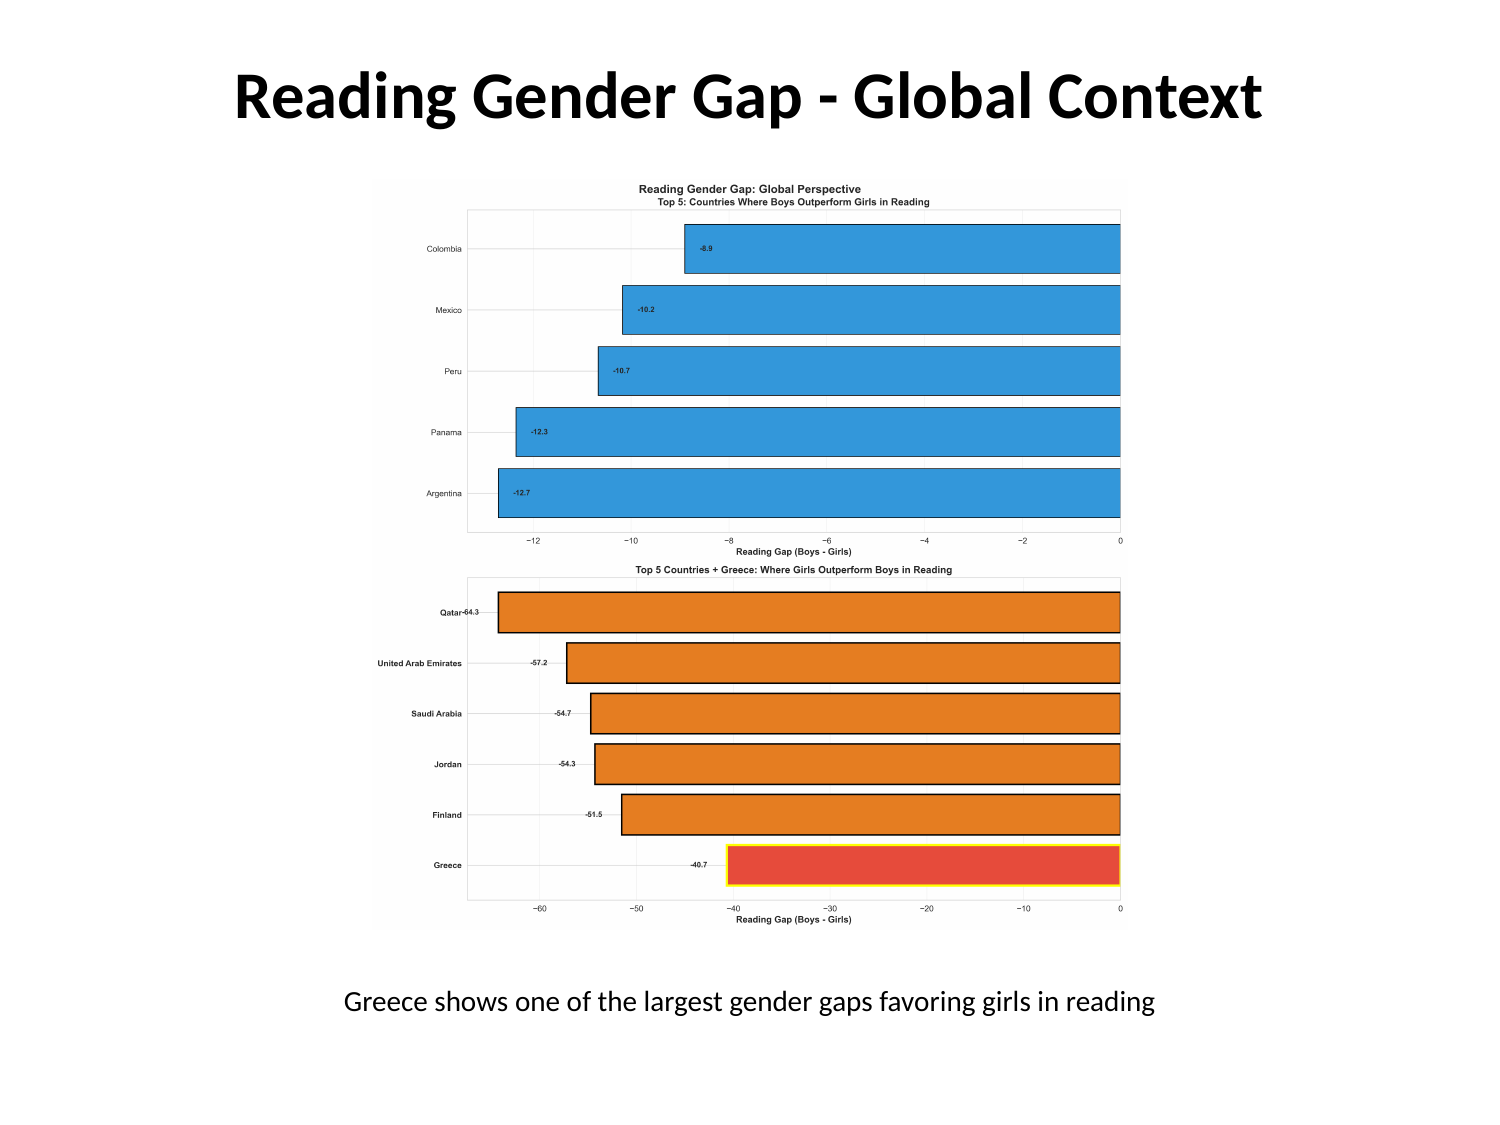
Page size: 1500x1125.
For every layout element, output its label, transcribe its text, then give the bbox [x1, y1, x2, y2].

picture [371, 179, 1128, 931]
text_box Reading Gender Gap - Global Context [220, 44, 1280, 140]
text_box Greece shows one of the largest gender gaps favoring girls in reading [74, 974, 1425, 1025]
